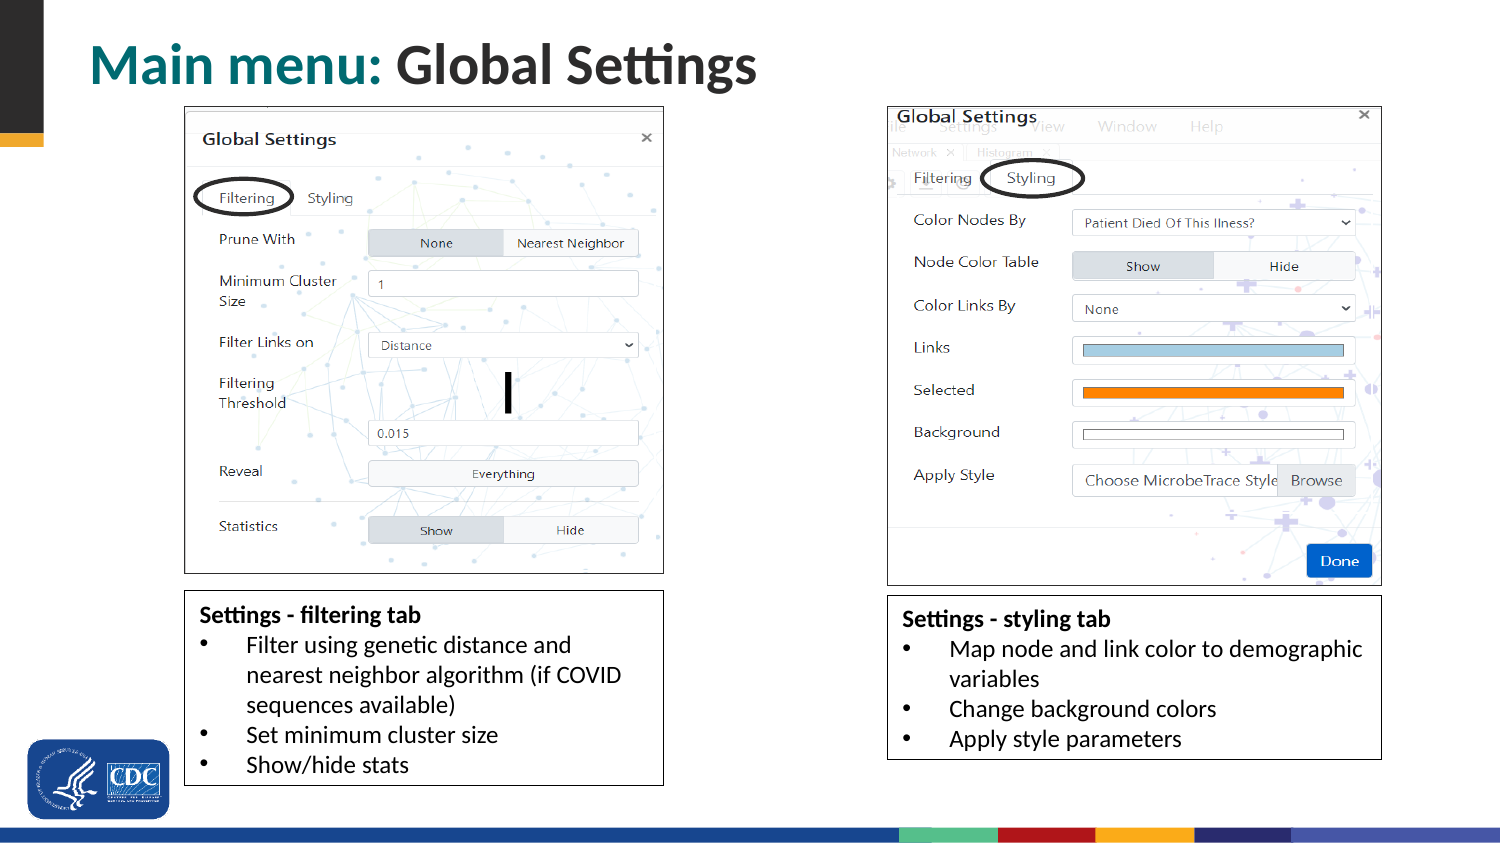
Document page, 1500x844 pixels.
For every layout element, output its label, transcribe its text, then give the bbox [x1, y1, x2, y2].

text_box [184, 106, 1382, 789]
title Main menu: Global Settings [75, 52, 1425, 167]
picture [26, 738, 170, 820]
